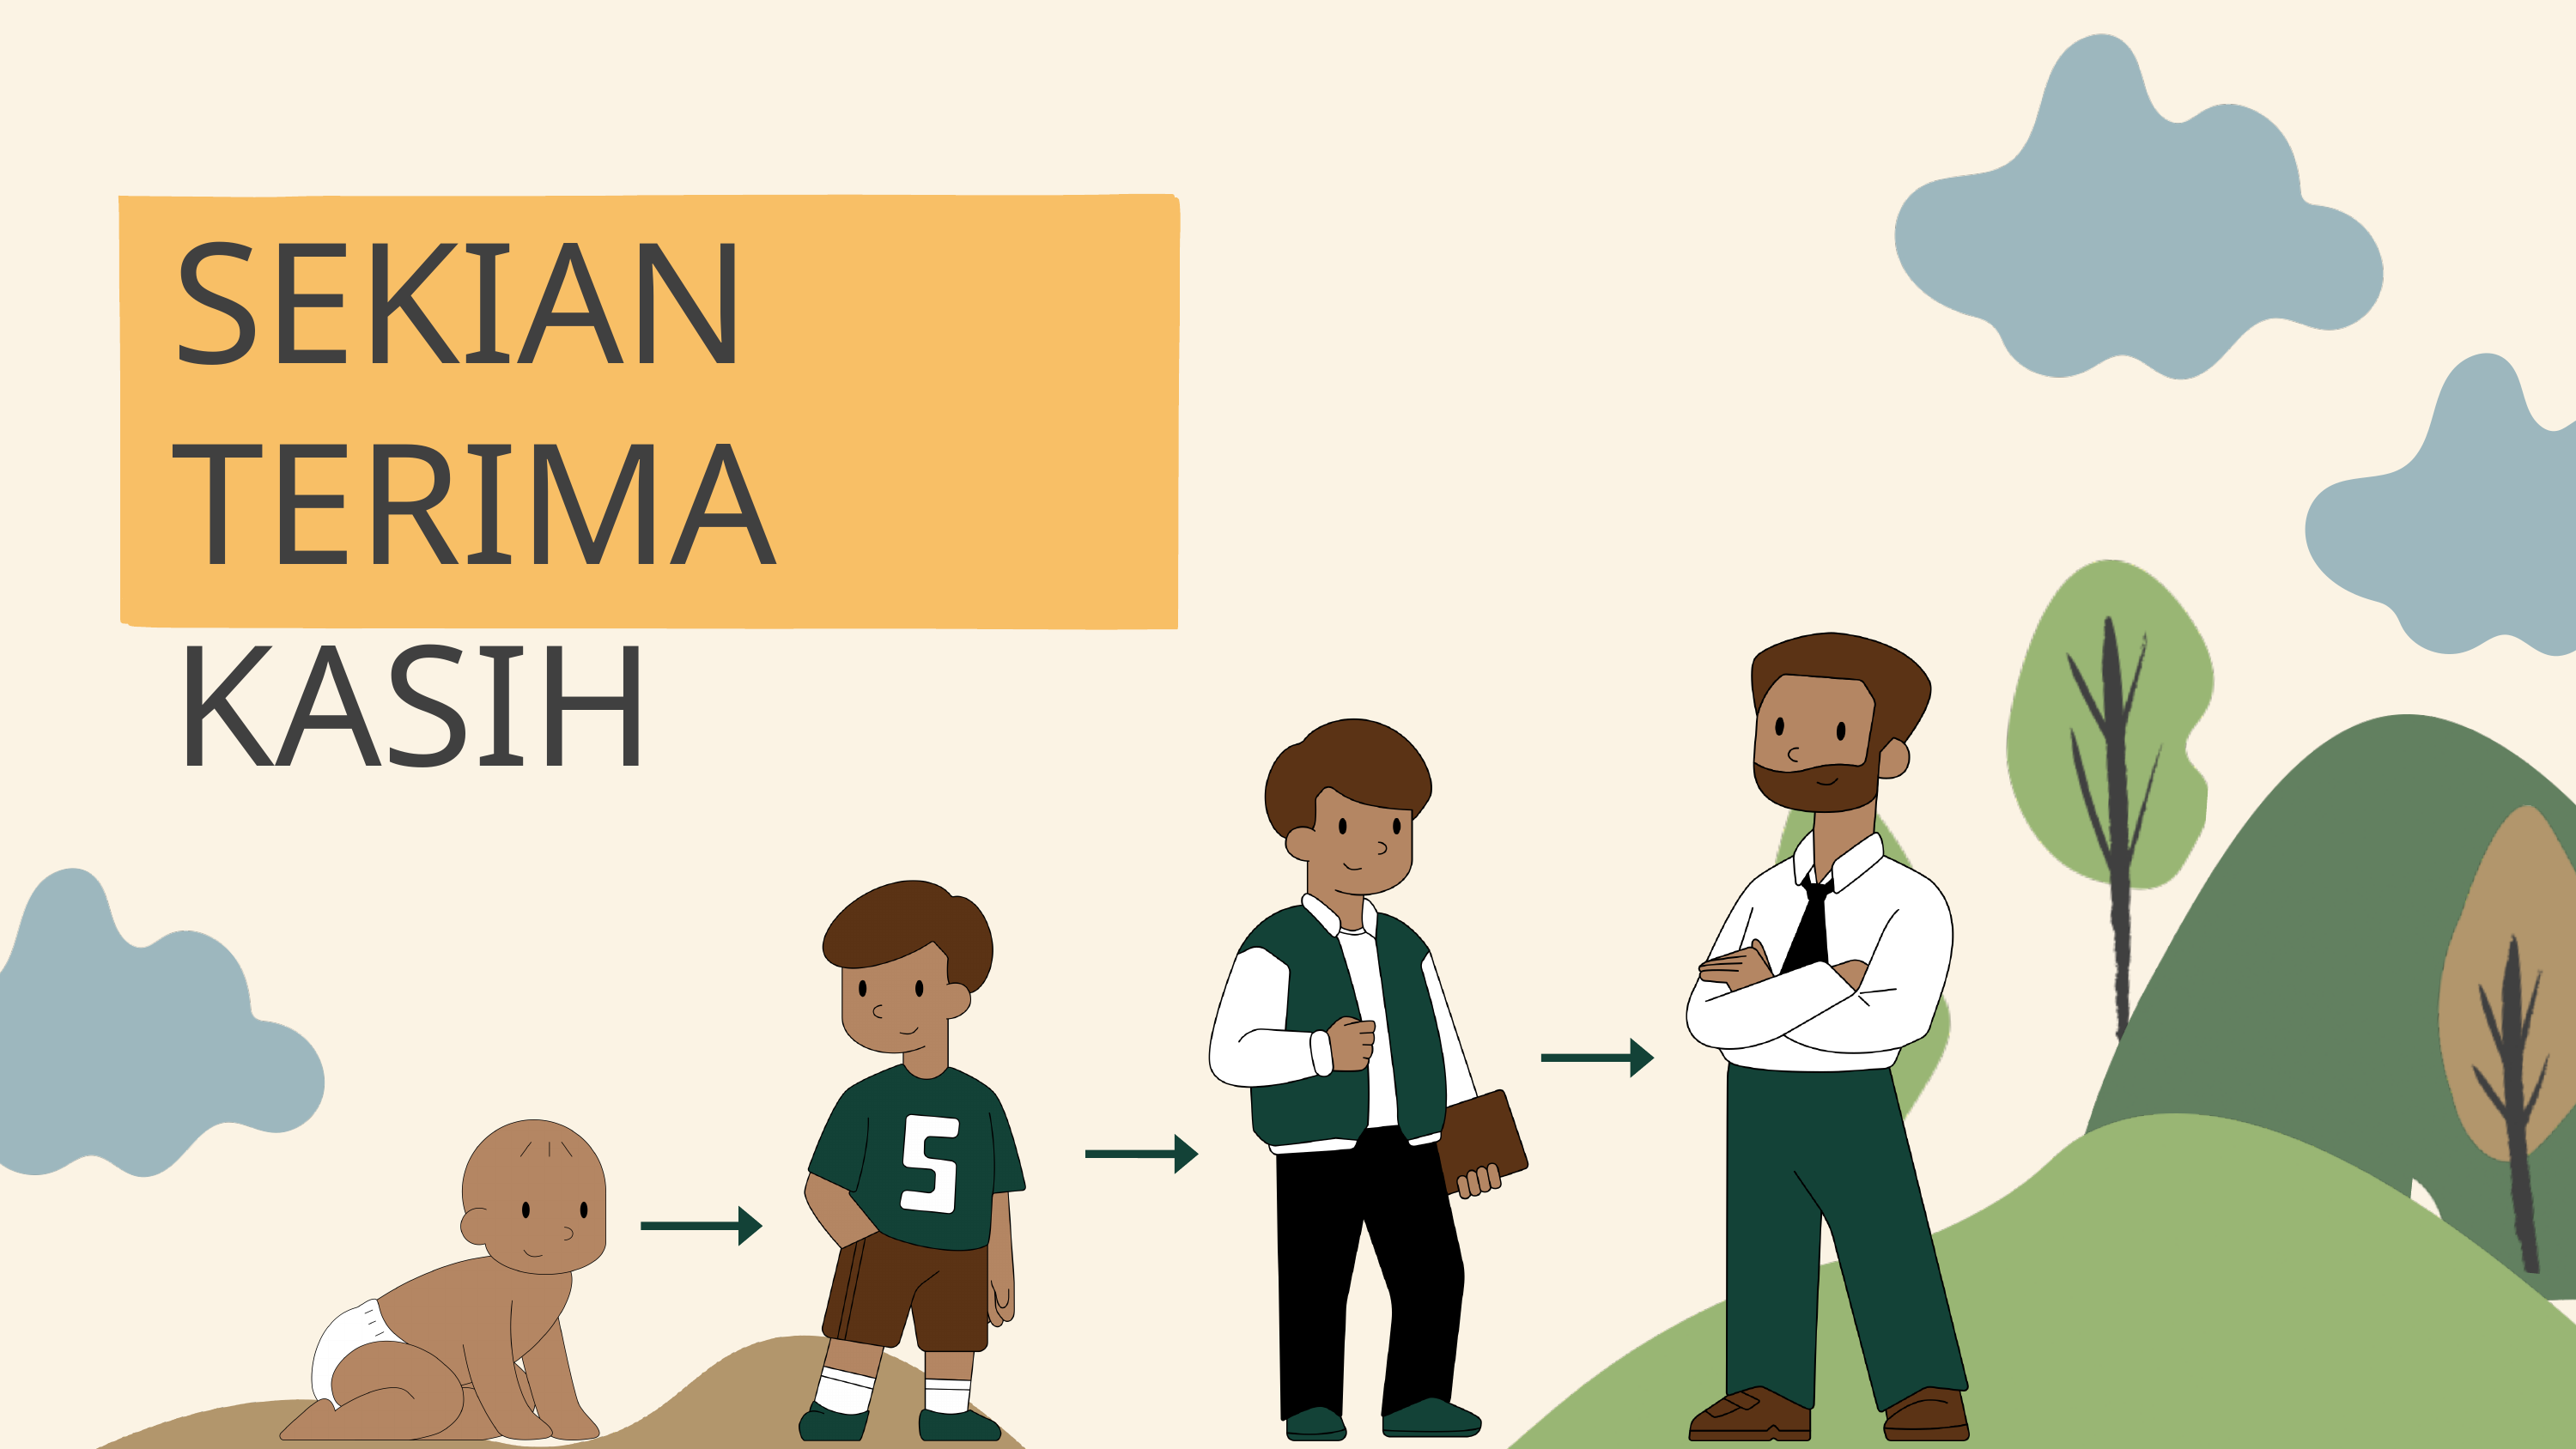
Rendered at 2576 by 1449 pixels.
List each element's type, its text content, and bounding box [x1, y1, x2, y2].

text_box [1085, 1144, 1199, 1163]
text_box SEKIAN TERIMA KASIH [171, 196, 1285, 800]
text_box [118, 193, 1181, 631]
picture [0, 864, 1026, 1449]
text_box [641, 1216, 763, 1235]
picture [1204, 456, 2576, 1449]
text_box [1540, 1048, 1655, 1067]
picture [1893, 30, 2576, 658]
